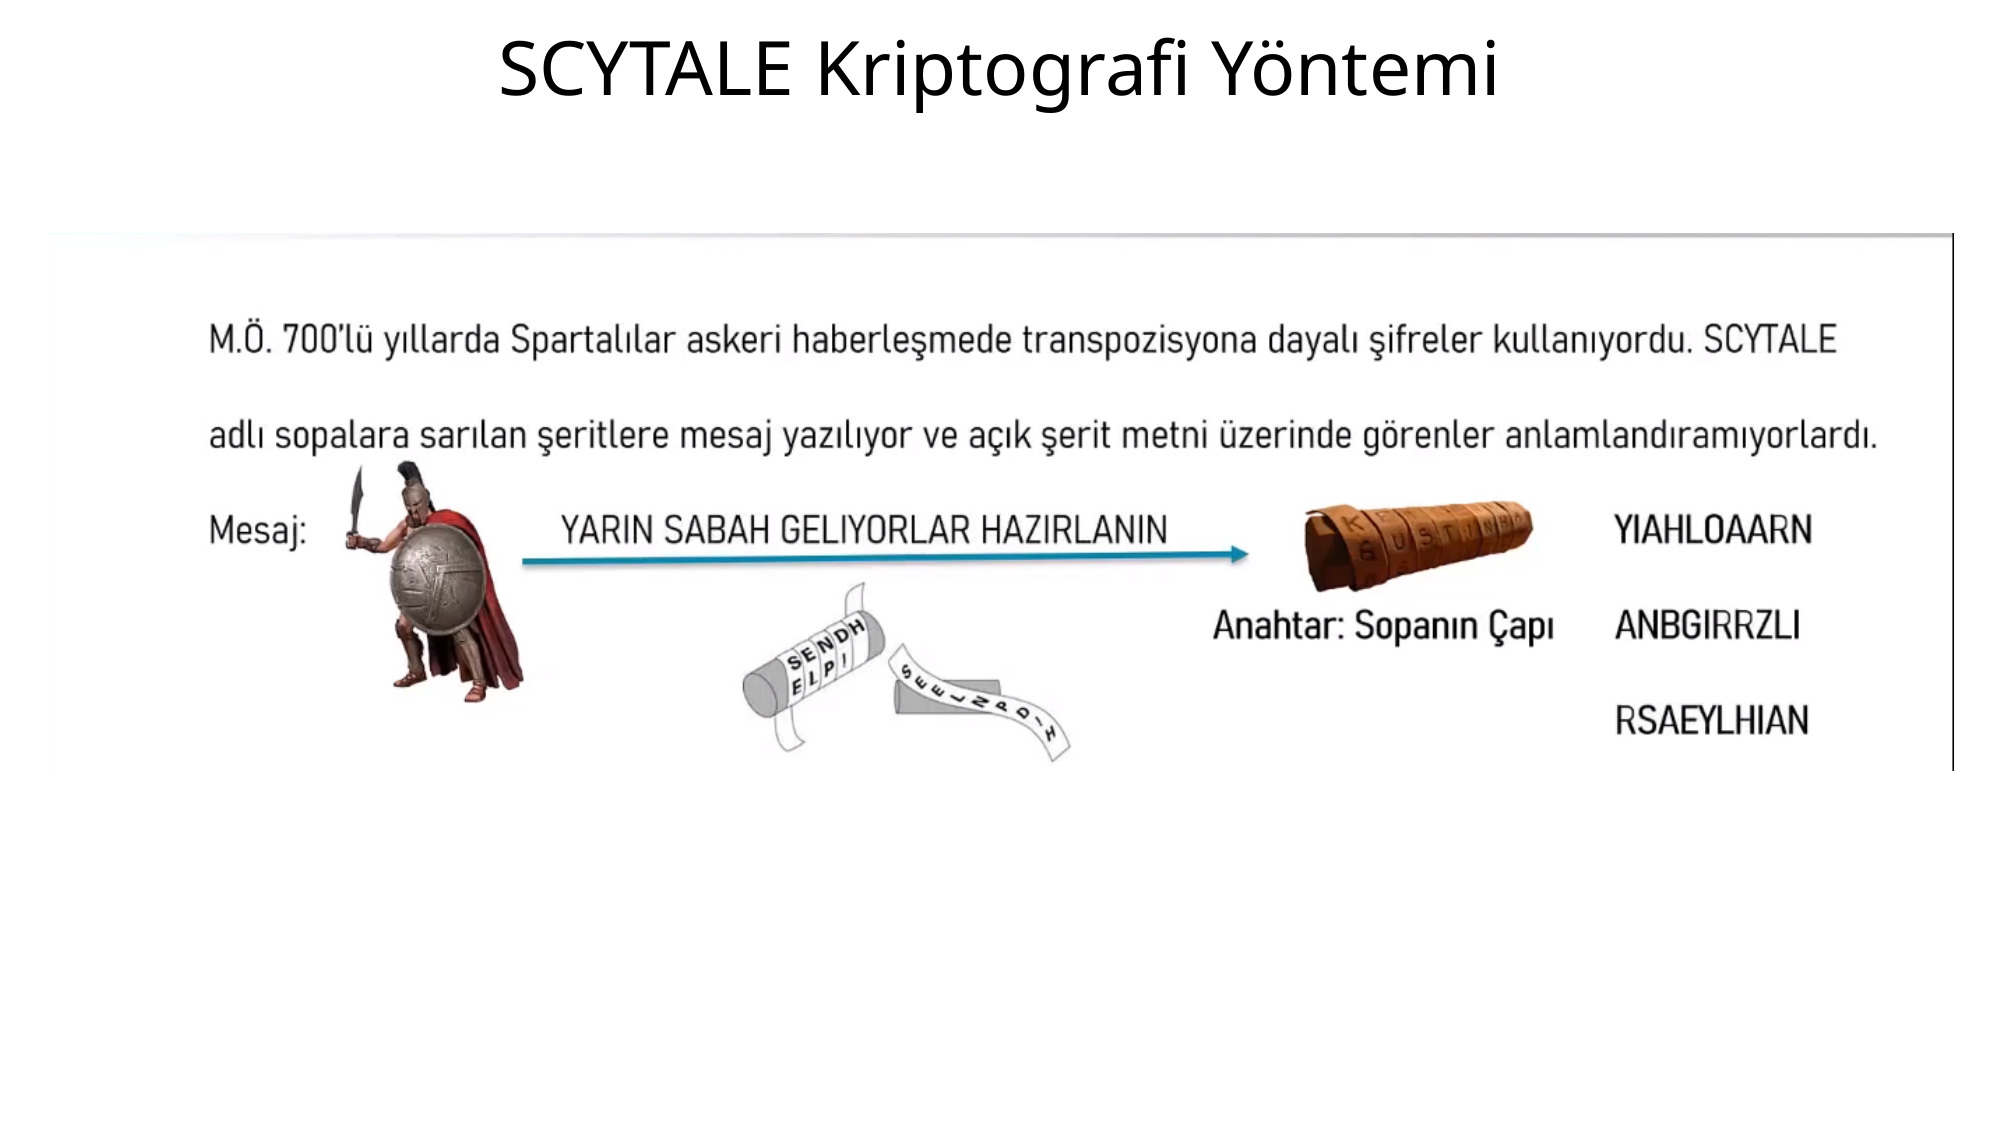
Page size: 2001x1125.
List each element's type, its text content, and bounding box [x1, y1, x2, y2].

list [46, 232, 1954, 772]
title SCYTALE Kriptografi Yöntemi [137, 18, 1863, 112]
